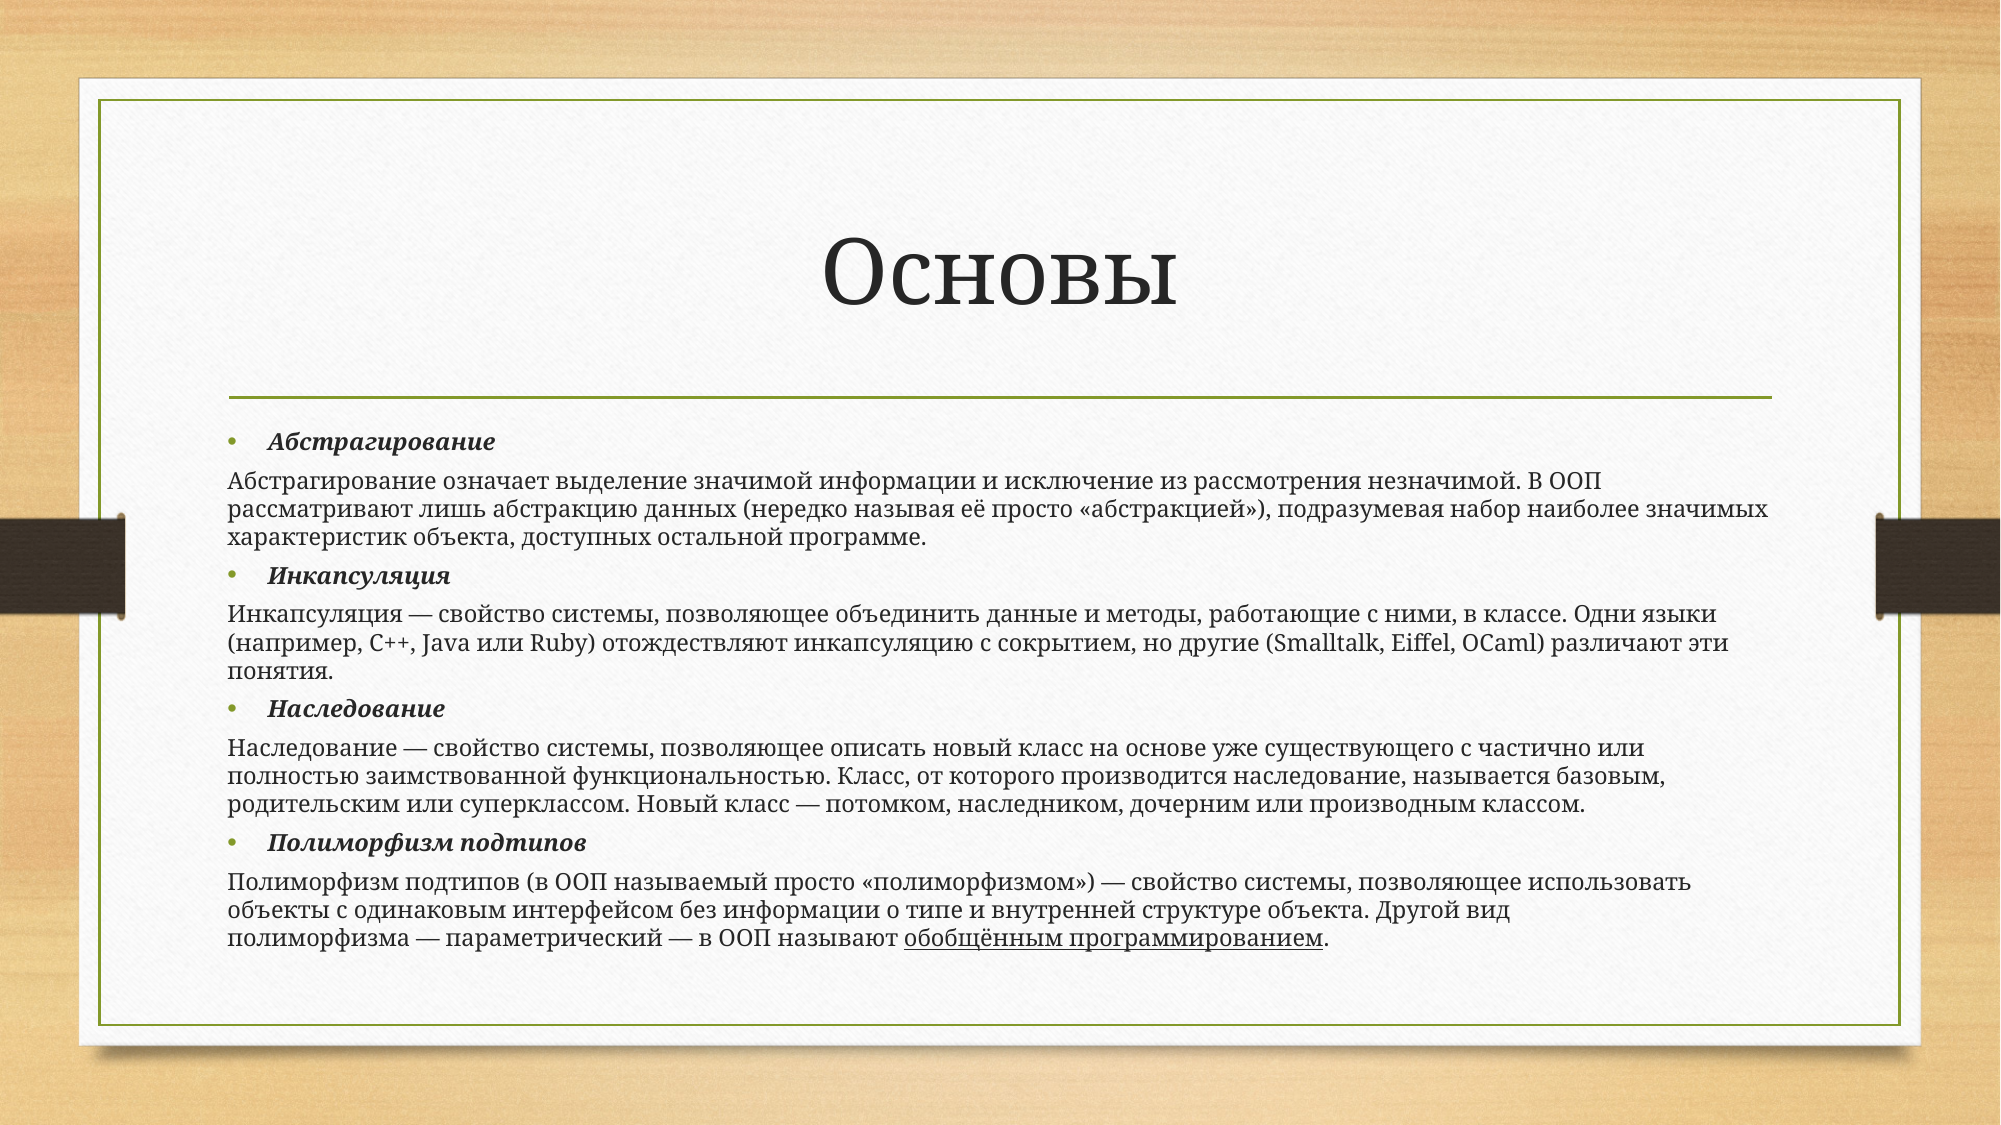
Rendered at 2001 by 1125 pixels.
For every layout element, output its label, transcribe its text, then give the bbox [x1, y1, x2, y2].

picture [0, 0, 2001, 1125]
list Абстрагирование Абстрагирование означает выделение значимой информации и исключение из рассмотрения незначимой. В ООП рассматривают лишь абстракцию данных (нередко называя её просто «абстракцией»), подразумевая набор наиболее значимых характеристик объекта, доступных остальной программе. Инкапсуляция Инкапсуляция — свойство системы, позволяющее объединить данные и методы, работающие с ними, в классе. Одни языки (например, C++, Java или Ruby) отождествляют инкапсуляцию с сокрытием, но другие (Smalltalk, Eiffel, OCaml) различают эти понятия. Наследование Наследование — свойство системы, позволяющее описать новый класс на основе уже существующего с частично или полностью заимствованной функциональностью. Класс, от которого производится наследование, называется базовым, родительским или суперклассом. Новый класс — потомком, наследником, дочерним или производным классом. Полиморфизм подтипов Полиморфизм подтипов (в ООП называемый просто «полиморфизмом») — свойство системы, позволяющее использовать объекты с одинаковым интерфейсом без информации о типе и внутренней структуре объекта. Другой вид полиморфизма — параметрический — в ООП называют обобщённым программированием. [212, 419, 1788, 964]
title Основы [212, 161, 1788, 375]
